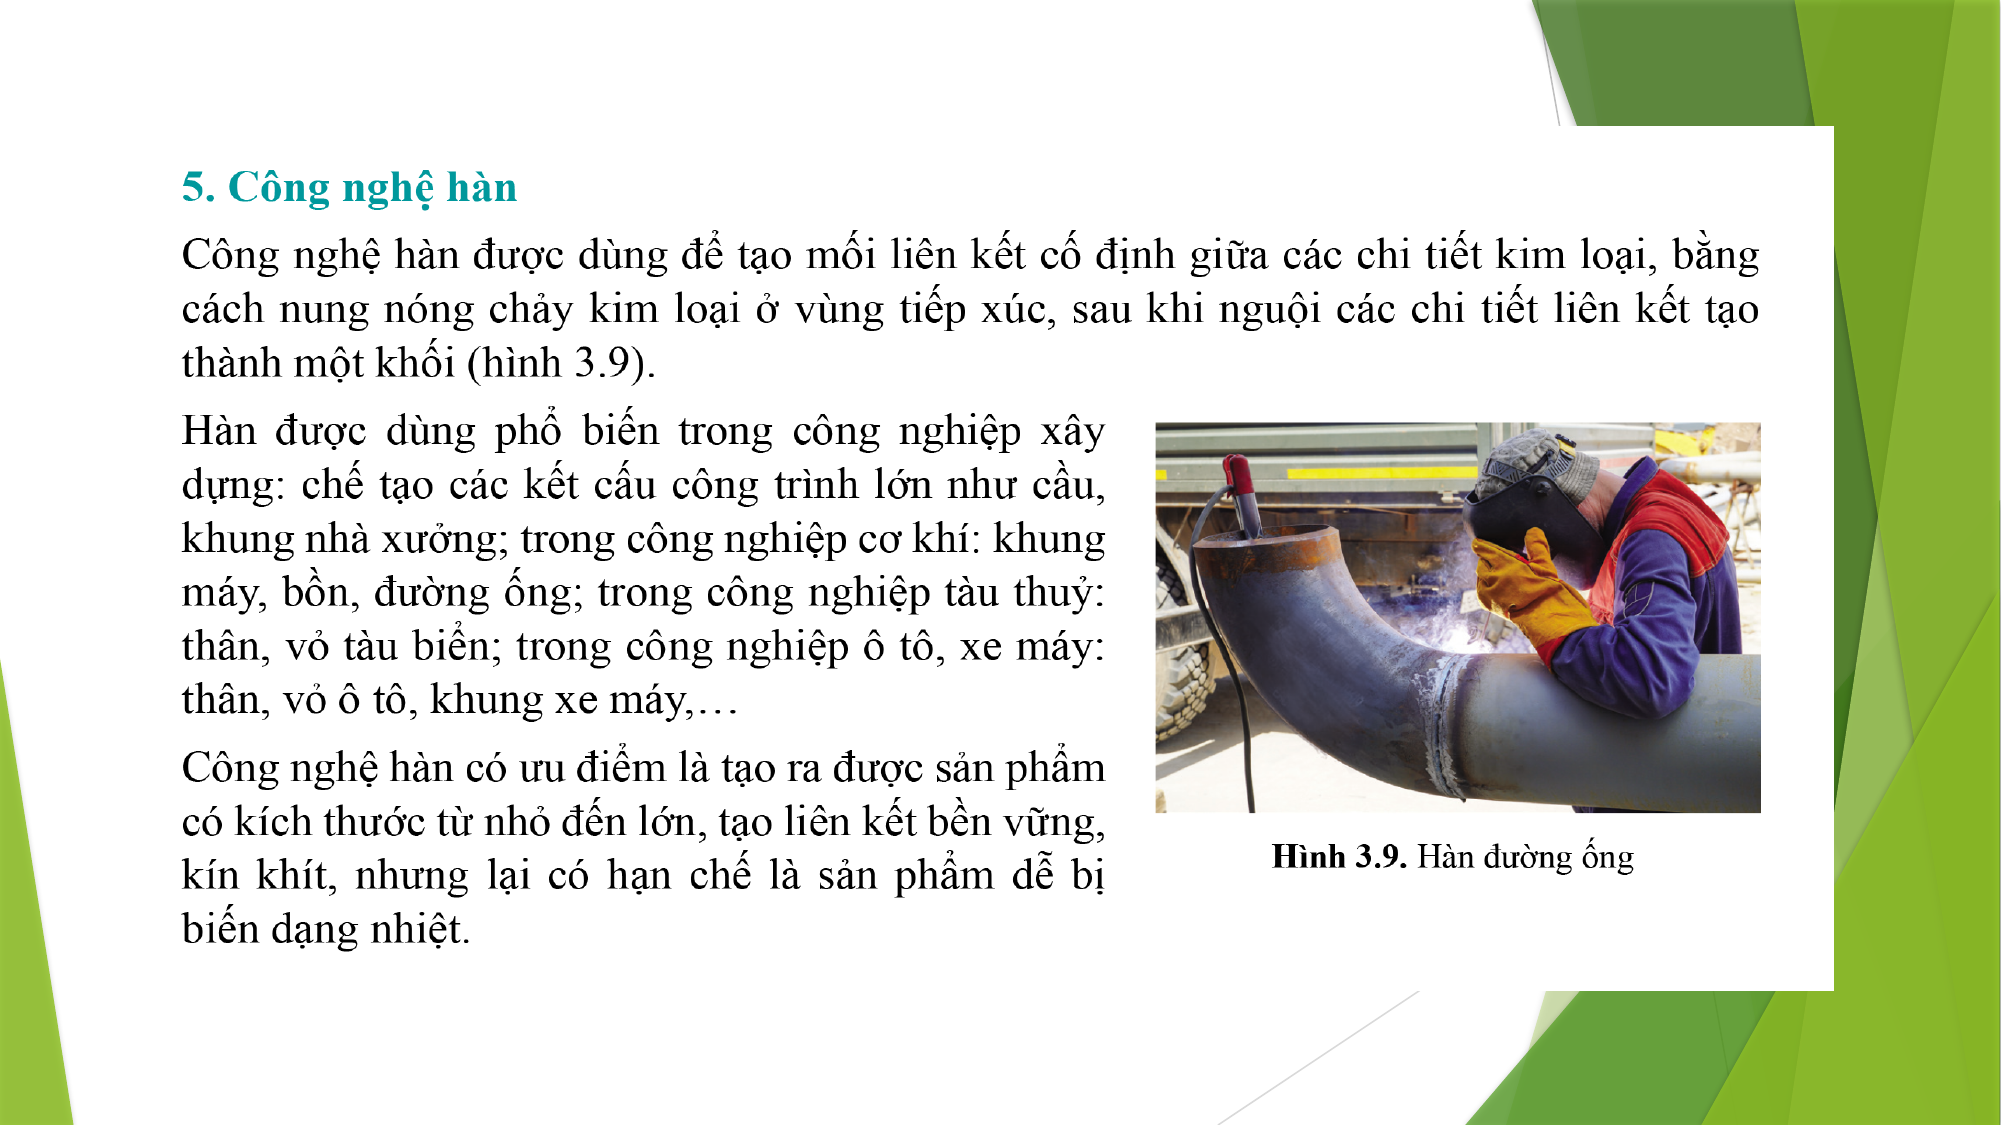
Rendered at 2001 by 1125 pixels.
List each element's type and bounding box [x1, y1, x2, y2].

list [108, 125, 1834, 992]
